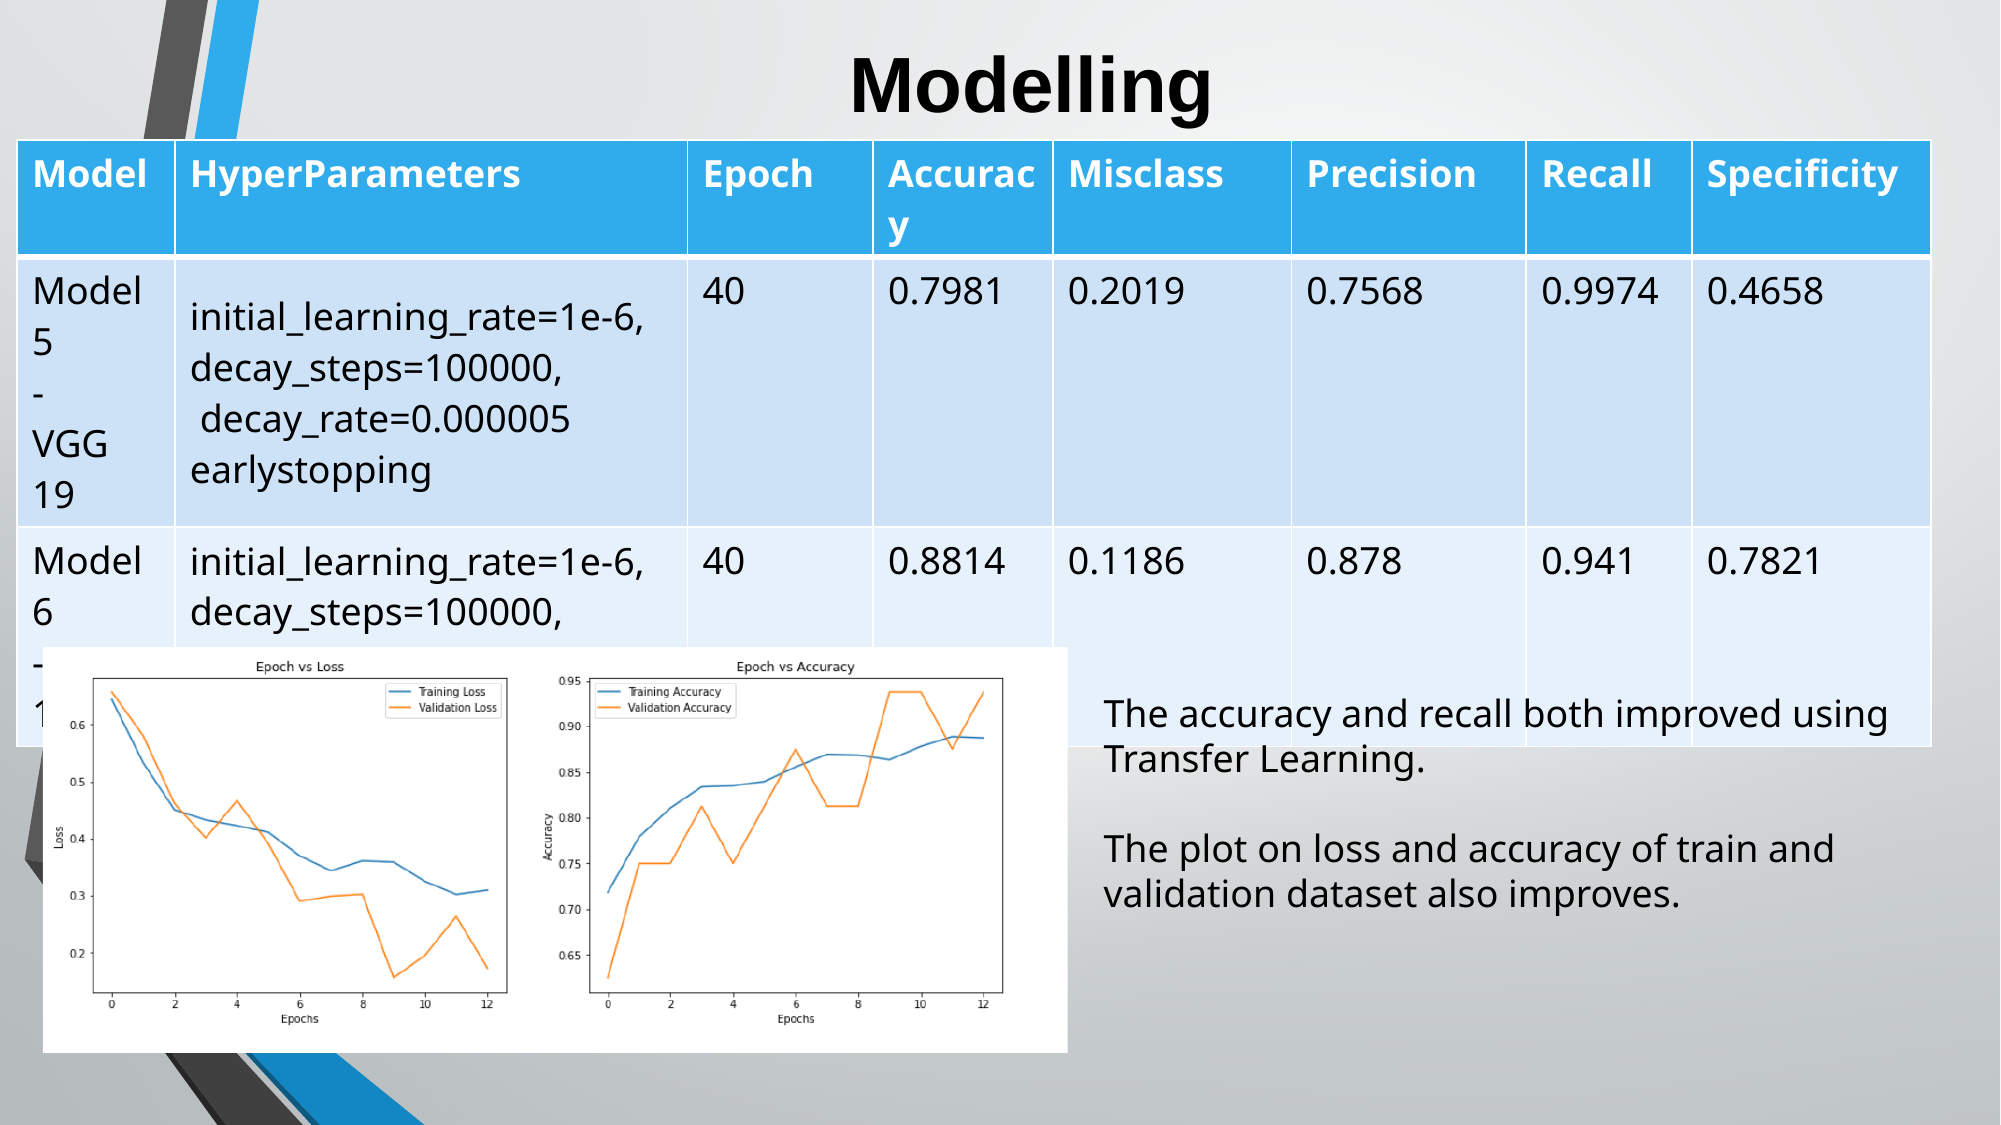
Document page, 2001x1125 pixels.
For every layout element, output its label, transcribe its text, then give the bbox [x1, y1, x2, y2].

table_cell 0.7568 [1292, 260, 1525, 526]
table_header Accuracy [874, 141, 1052, 254]
table_cell 0.878 [1292, 528, 1525, 682]
table_cell Model 6 - VGG 19 [18, 528, 174, 746]
table_cell 0.7821 [1693, 528, 1930, 682]
text_box The accuracy and recall both improved using Transfer Learning. The plot on loss and accuracy of train and validation dataset also improves. [1089, 682, 1977, 923]
table_header Recall [1527, 141, 1691, 254]
table_cell 40 [688, 528, 872, 647]
table_cell 0.8814 [874, 528, 1052, 647]
table_header Precision [1292, 141, 1525, 254]
table_header HyperParameters [176, 141, 687, 254]
table_cell 0.7981 [874, 260, 1052, 526]
picture [42, 647, 1068, 1053]
table_cell 40 [688, 260, 872, 526]
table_header Model [18, 141, 174, 254]
table_cell 0.4658 [1693, 260, 1930, 526]
title Modelling [210, 26, 1855, 139]
table_cell initial_learning_rate=1e-6, decay_steps=100000, decay_rate=0.000005 earlystopping [176, 528, 687, 647]
table_cell 0.2019 [1054, 260, 1291, 526]
table_header Misclass [1054, 141, 1291, 254]
table_header Specificity [1693, 141, 1930, 254]
table_header Epoch [688, 141, 872, 254]
table_cell 0.941 [1527, 528, 1691, 682]
table_cell 0.1186 [1054, 528, 1291, 746]
table_cell Model 5 - VGG 19 [18, 260, 174, 526]
table_cell 0.9974 [1527, 260, 1691, 526]
table_cell initial_learning_rate=1e-6, decay_steps=100000, decay_rate=0.000005 earlystopping [176, 260, 687, 526]
